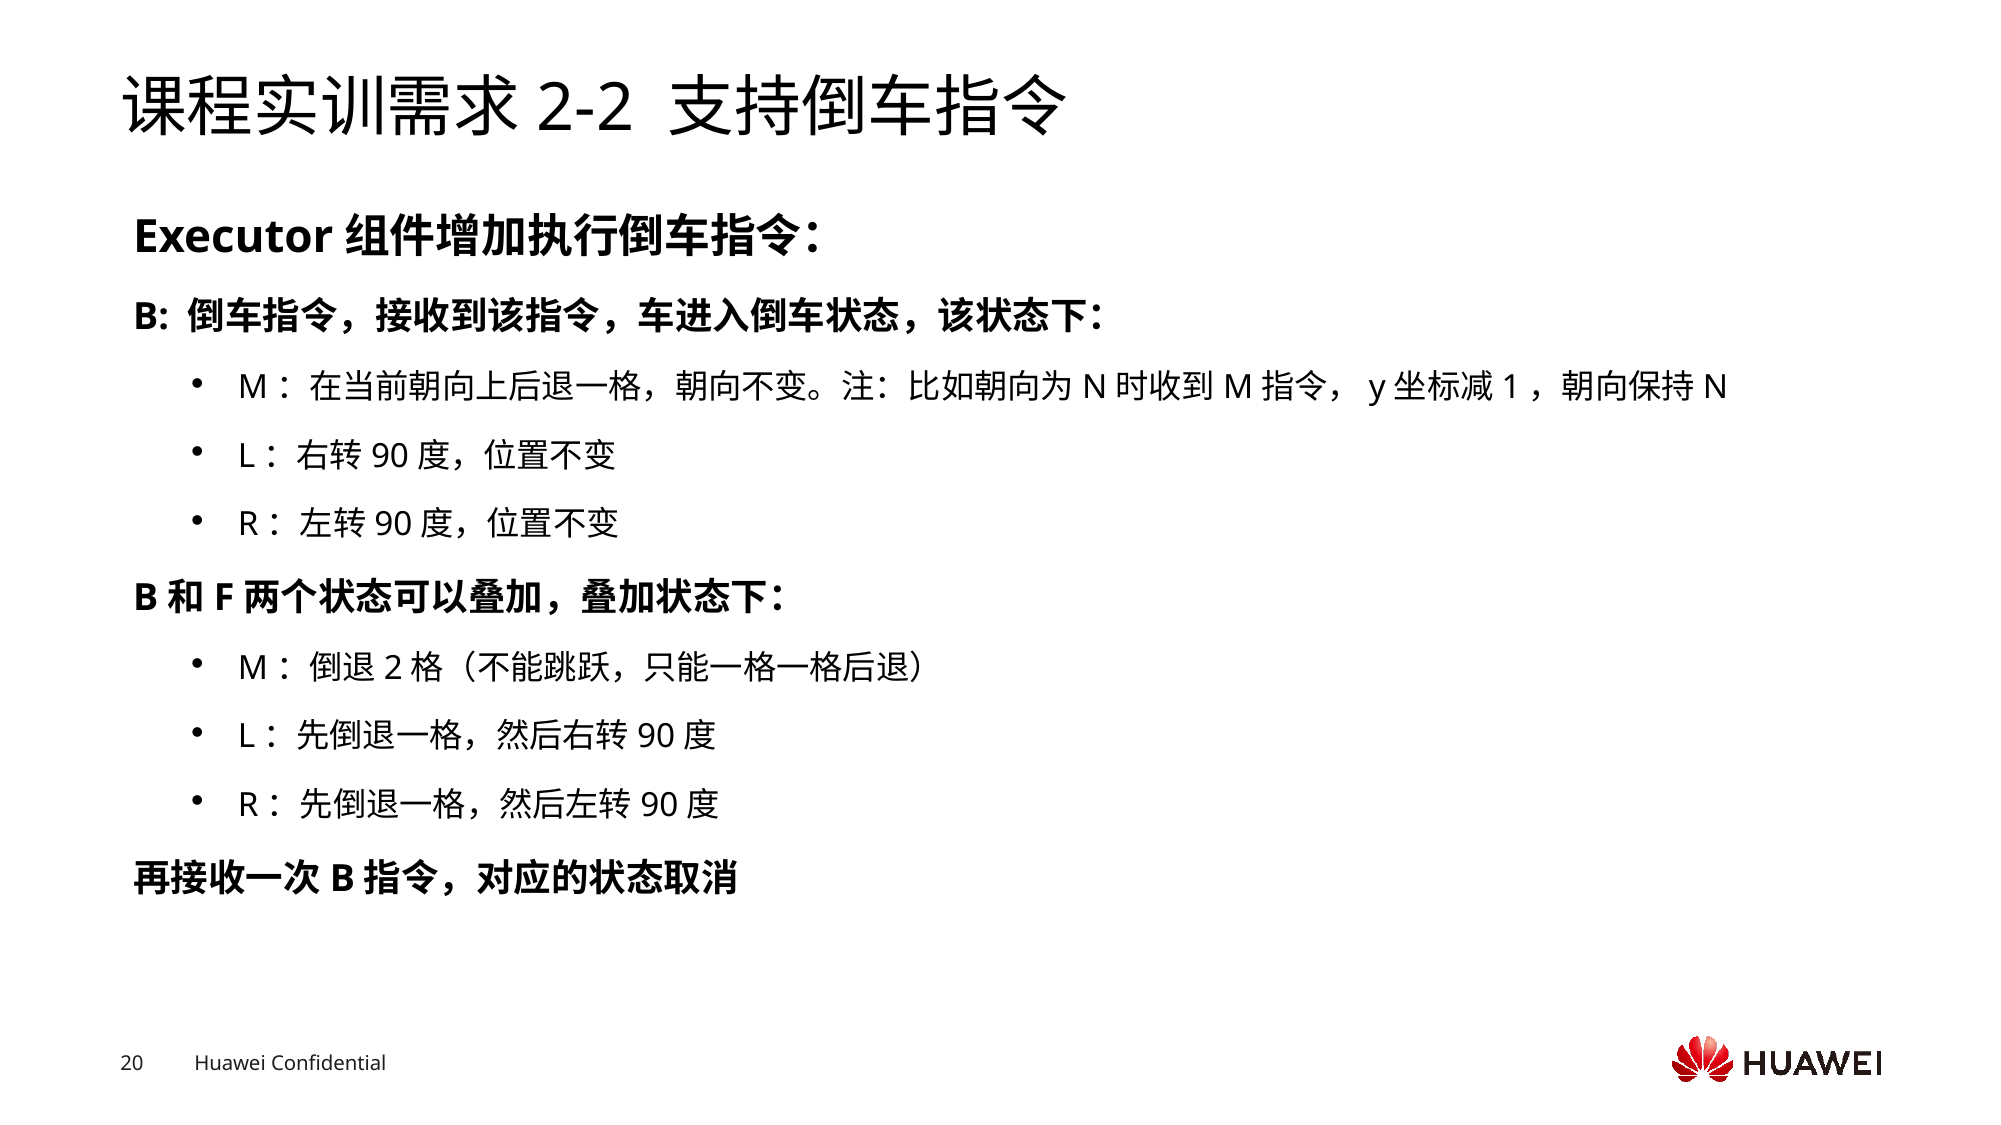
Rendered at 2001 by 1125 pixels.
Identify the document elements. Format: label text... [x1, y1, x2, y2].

title 课程实训需求2-2 支持倒车指令 [120, 73, 1880, 155]
list Executor组件增加执行倒车指令： B: 倒车指令，接收到该指令，车进入倒车状态，该状态下： M：在当前朝向上后退一格，朝向不变。注：比如朝向为N时收到M指令，y坐标减1，朝向保持N L：右转90度，位置不变 R：左转90度，位置不变 B和F两个状态可以叠加，叠加状态下： M：倒退2格（不能跳跃，只能一格一格后退） L：先倒退一格，然后右转90度 R：先倒退一格，然后左转90度 再接收一次B指令，对应的状态取消 [119, 177, 1881, 979]
picture [1672, 1036, 1881, 1082]
